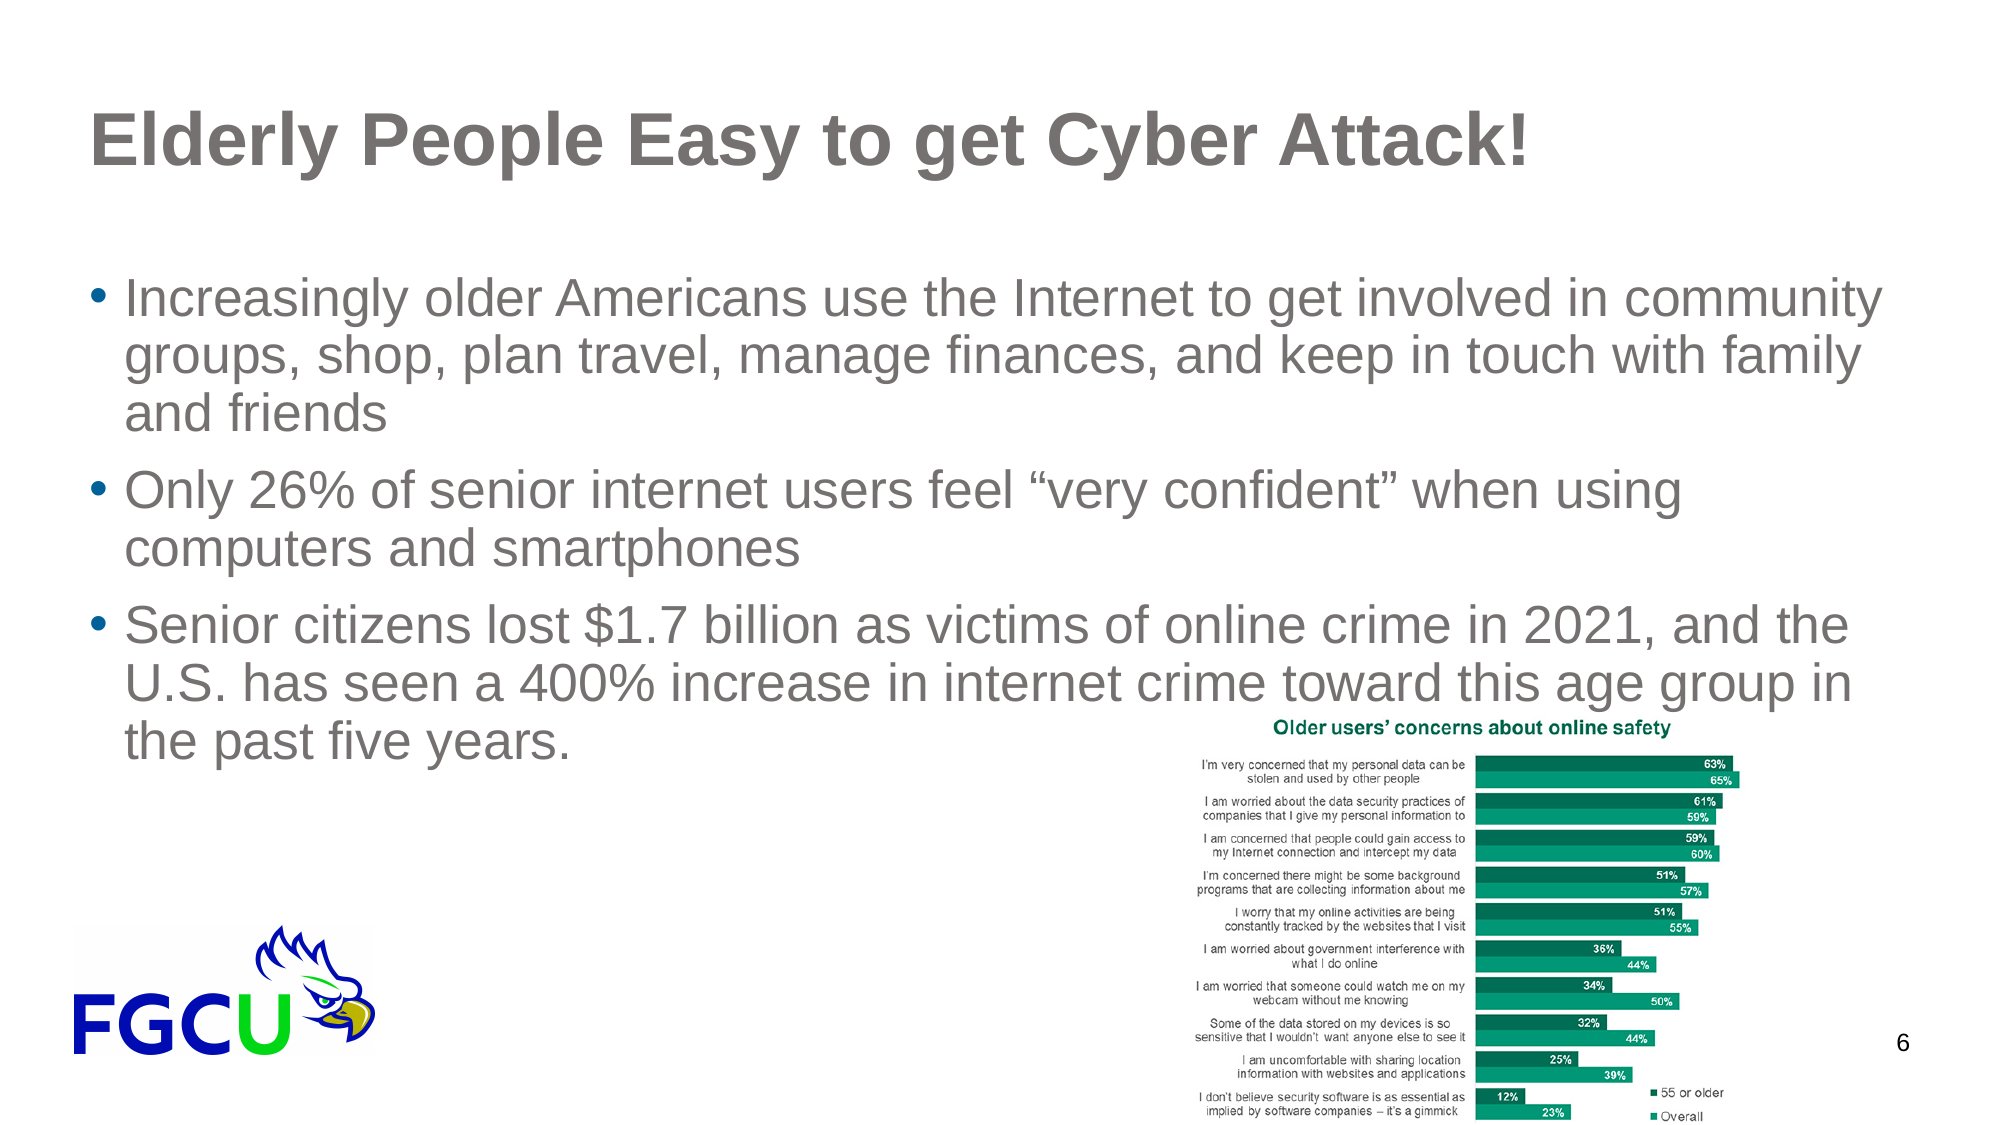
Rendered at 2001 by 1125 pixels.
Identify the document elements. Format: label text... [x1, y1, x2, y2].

picture [1189, 716, 1747, 1125]
picture [74, 925, 375, 1055]
list Increasingly older Americans use the Internet to get involved in community groups, shop, plan travel, manage finances, and keep in touch with family and friends Only 26% of senior internet users feel “very confident” when using computers and smartphones Senior citizens lost $1.7 billion as victims of online crime in 2021, and the U.S. has seen a 400% increase in internet crime toward this age group in the past five years. [75, 262, 1925, 780]
title Elderly People Easy to get Cyber Attack! [75, 93, 1925, 215]
slide_number 6 [1747, 1018, 1925, 1064]
